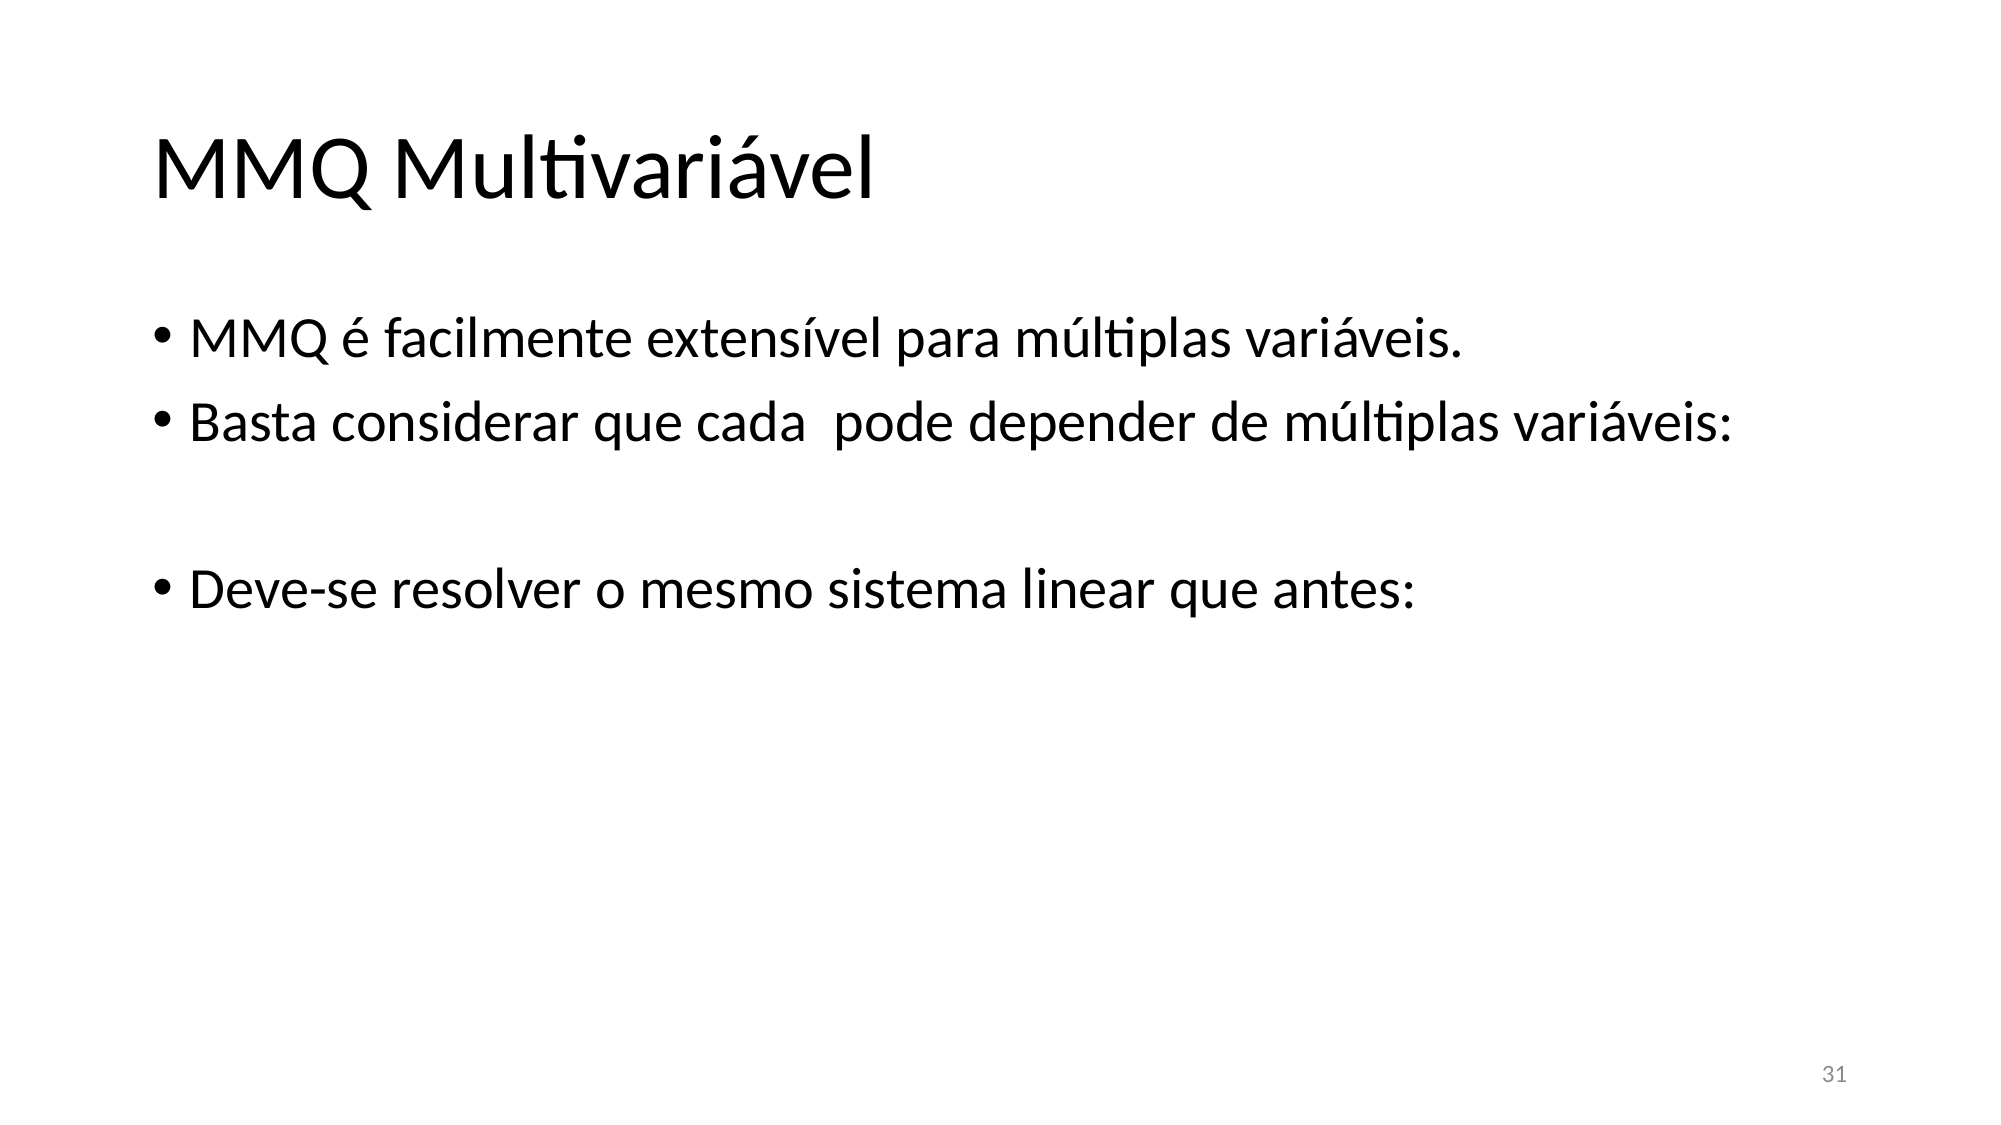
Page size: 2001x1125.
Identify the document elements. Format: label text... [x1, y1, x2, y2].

title MMQ Multivariável [137, 59, 1863, 278]
slide_number 31 [1412, 1042, 1863, 1103]
